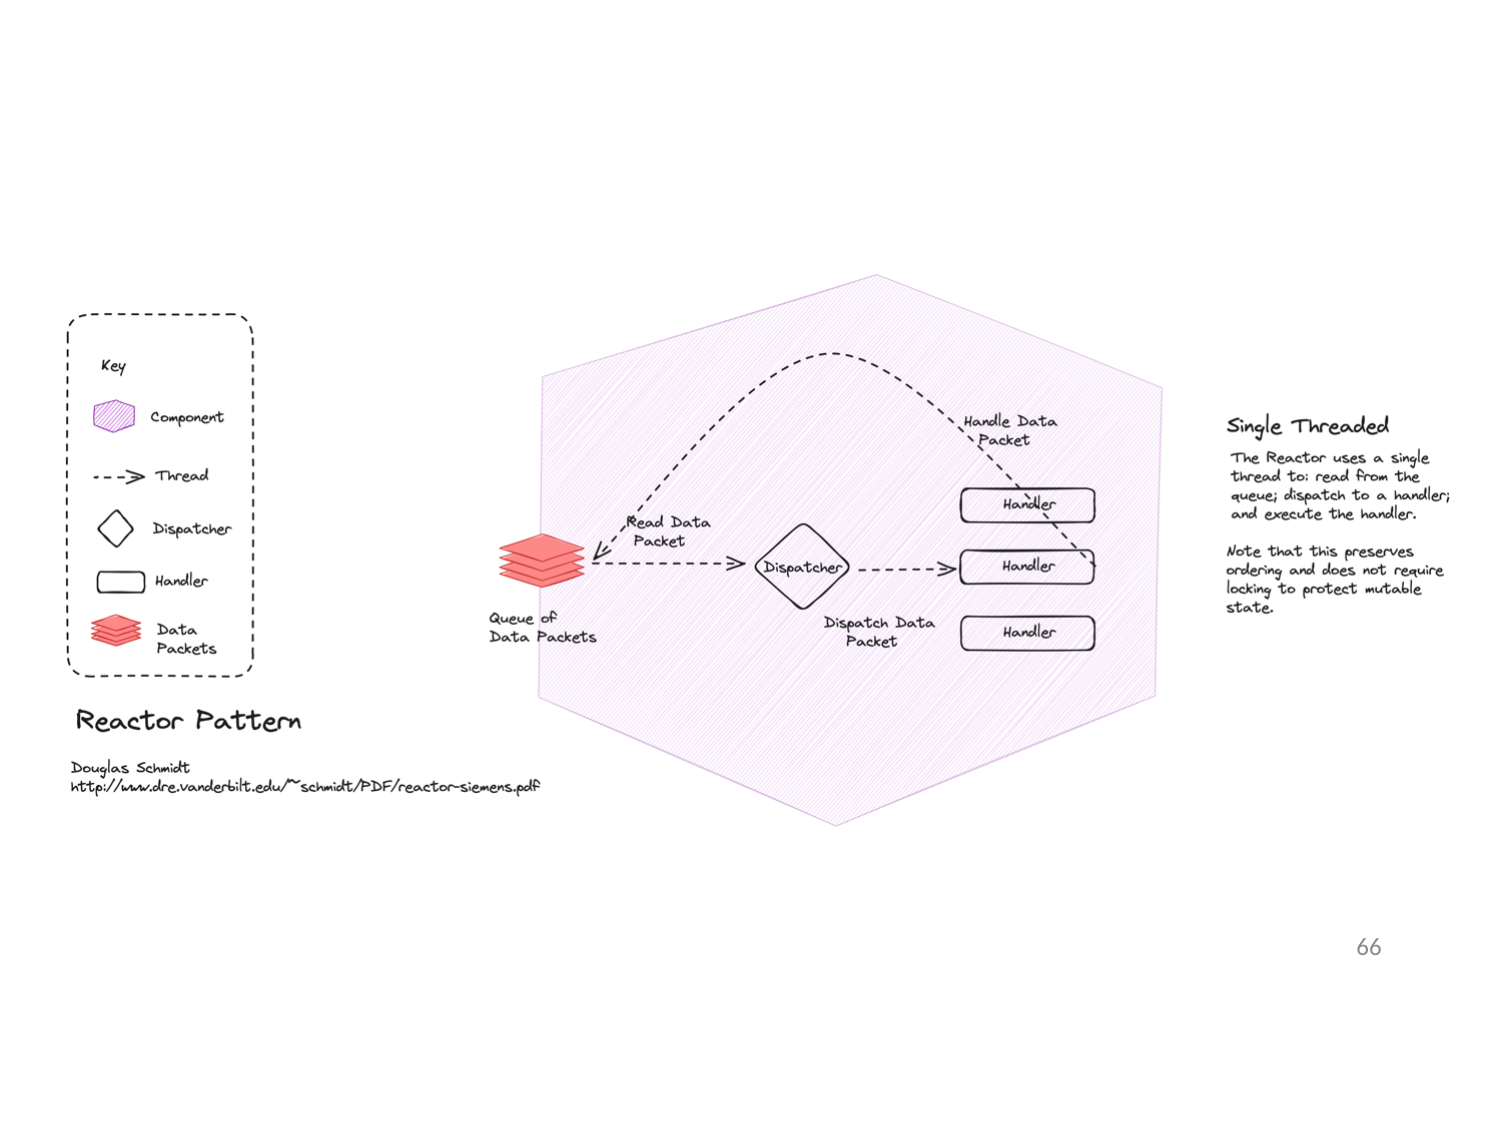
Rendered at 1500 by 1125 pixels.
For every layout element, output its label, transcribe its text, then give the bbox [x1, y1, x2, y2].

picture [60, 267, 1467, 835]
slide_number 66 [1059, 922, 1397, 968]
